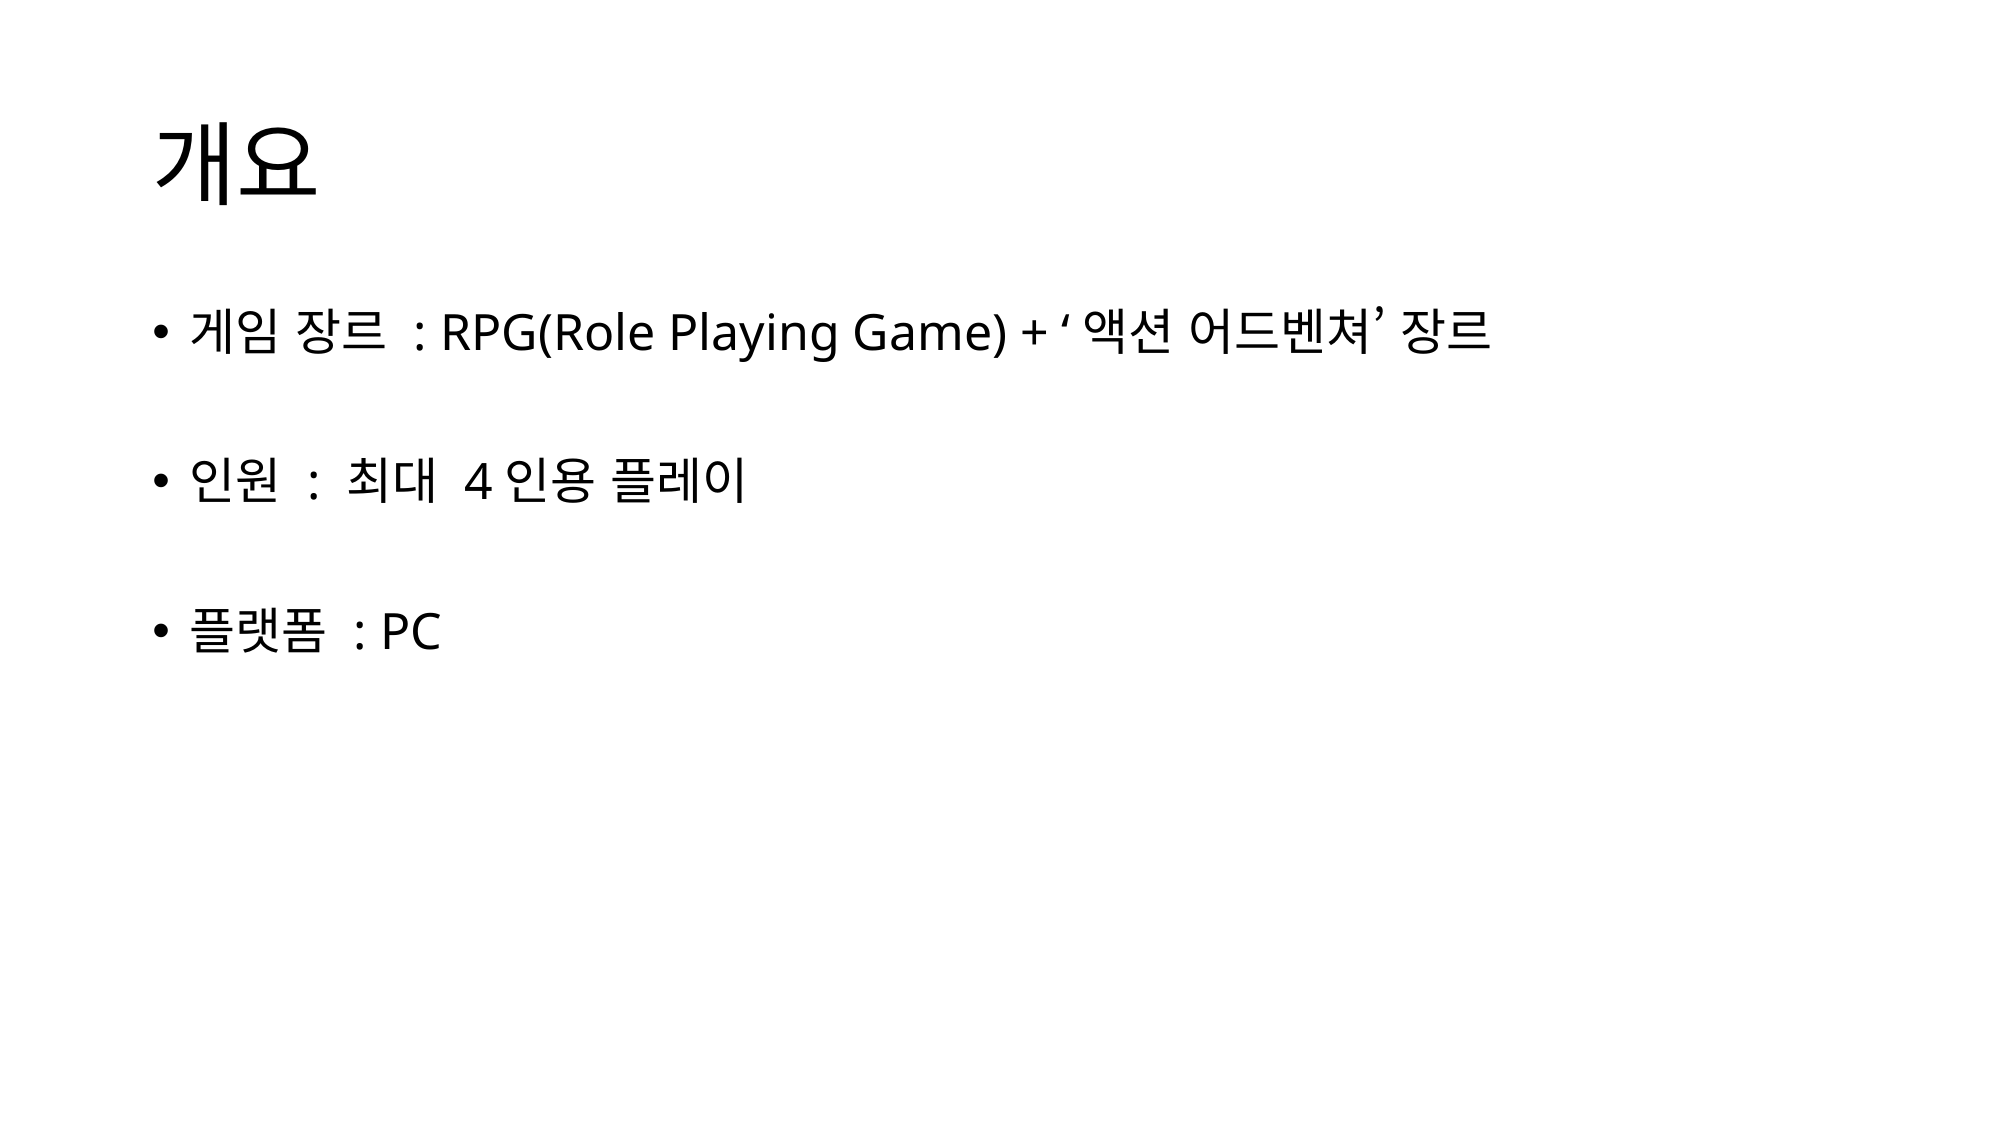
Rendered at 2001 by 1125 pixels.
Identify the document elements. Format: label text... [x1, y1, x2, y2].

title 개요 [137, 59, 1863, 278]
list 게임 장르 : RPG(Role Playing Game) + ‘액션 어드벤쳐’ 장르 인원 : 최대 4인용 플레이 플랫폼 : PC [137, 299, 1863, 1014]
